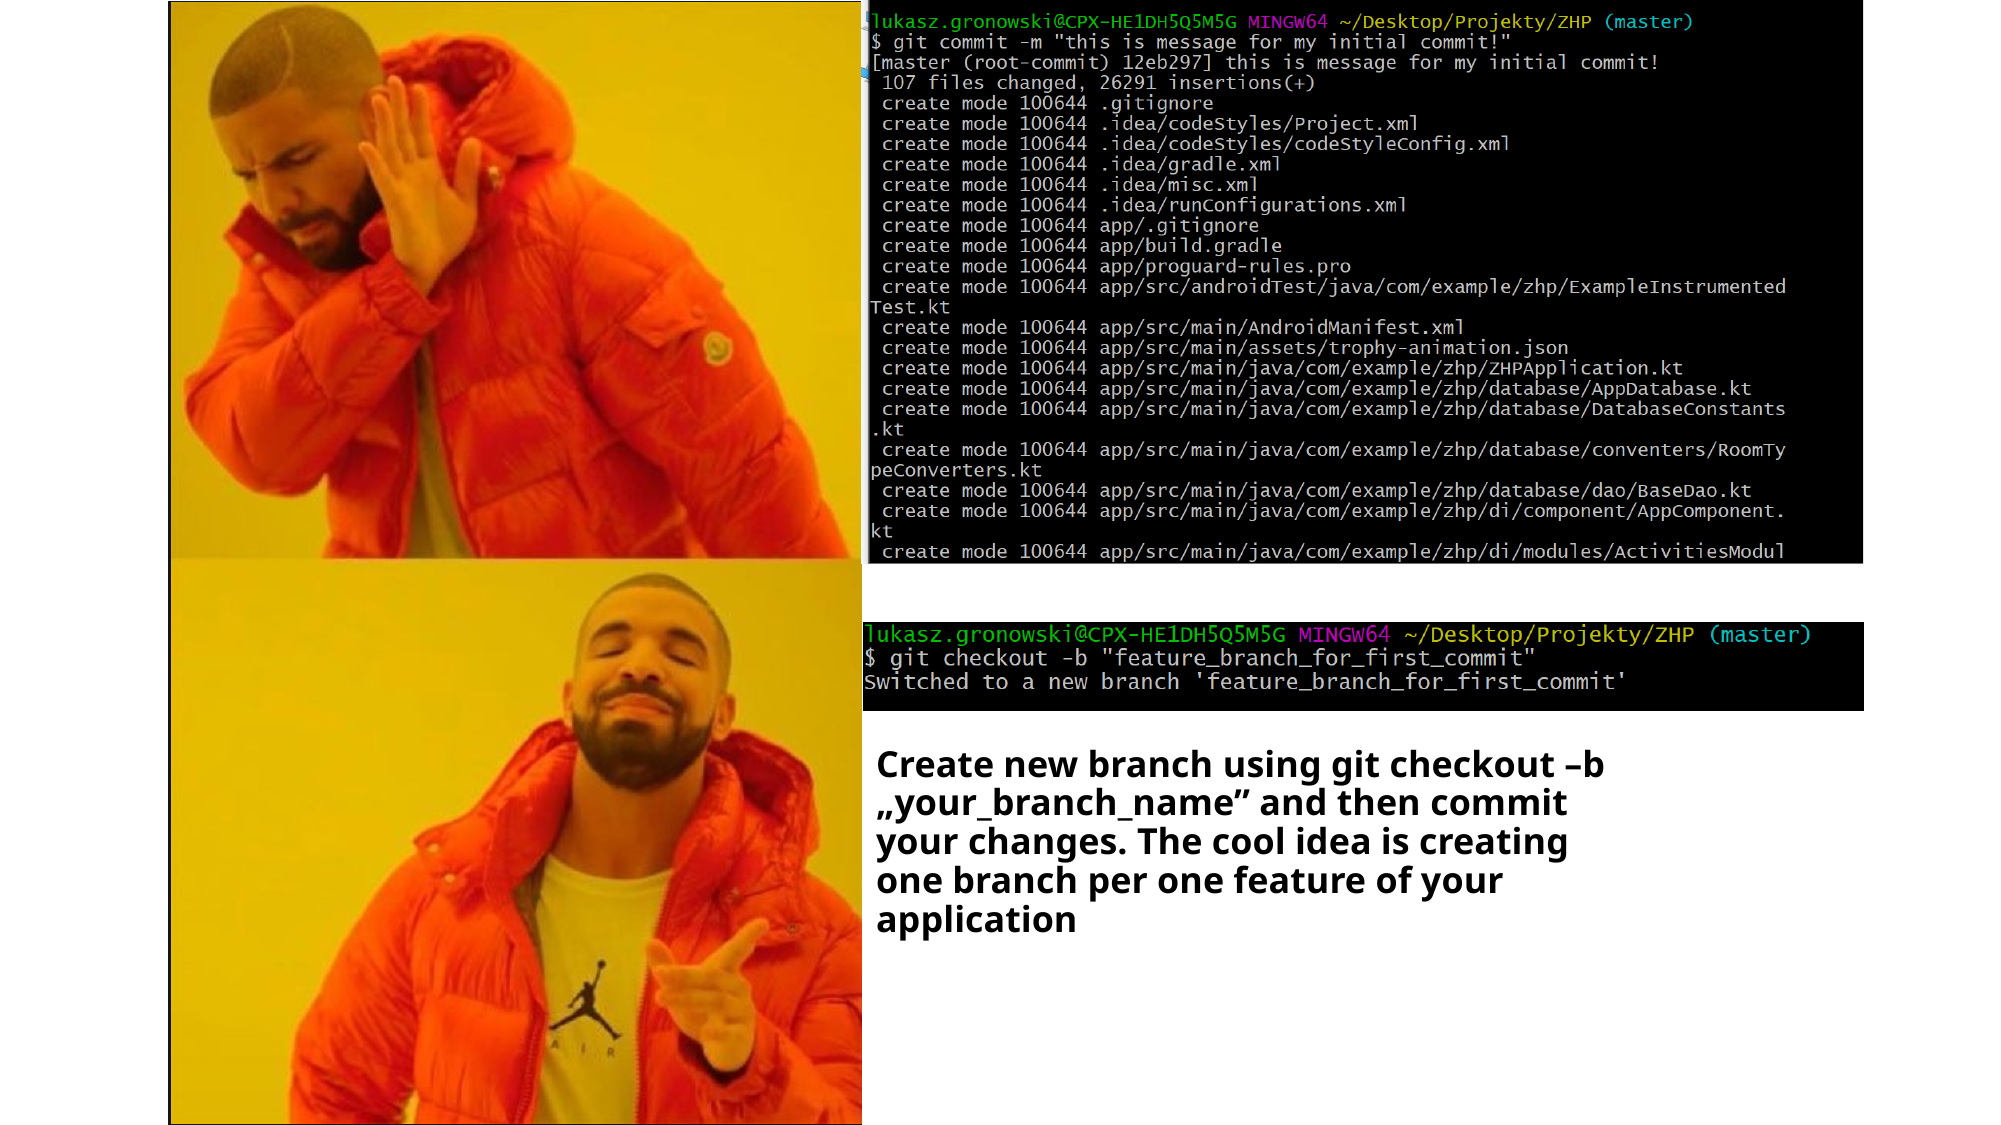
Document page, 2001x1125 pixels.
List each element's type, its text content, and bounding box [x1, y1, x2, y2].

text_box Create new branch using git checkout –b „your_branch_name” and then commit your changes. The cool idea is creating one branch per one feature of your application [862, 738, 1650, 952]
picture [168, 0, 1864, 1125]
picture [863, 622, 1864, 711]
